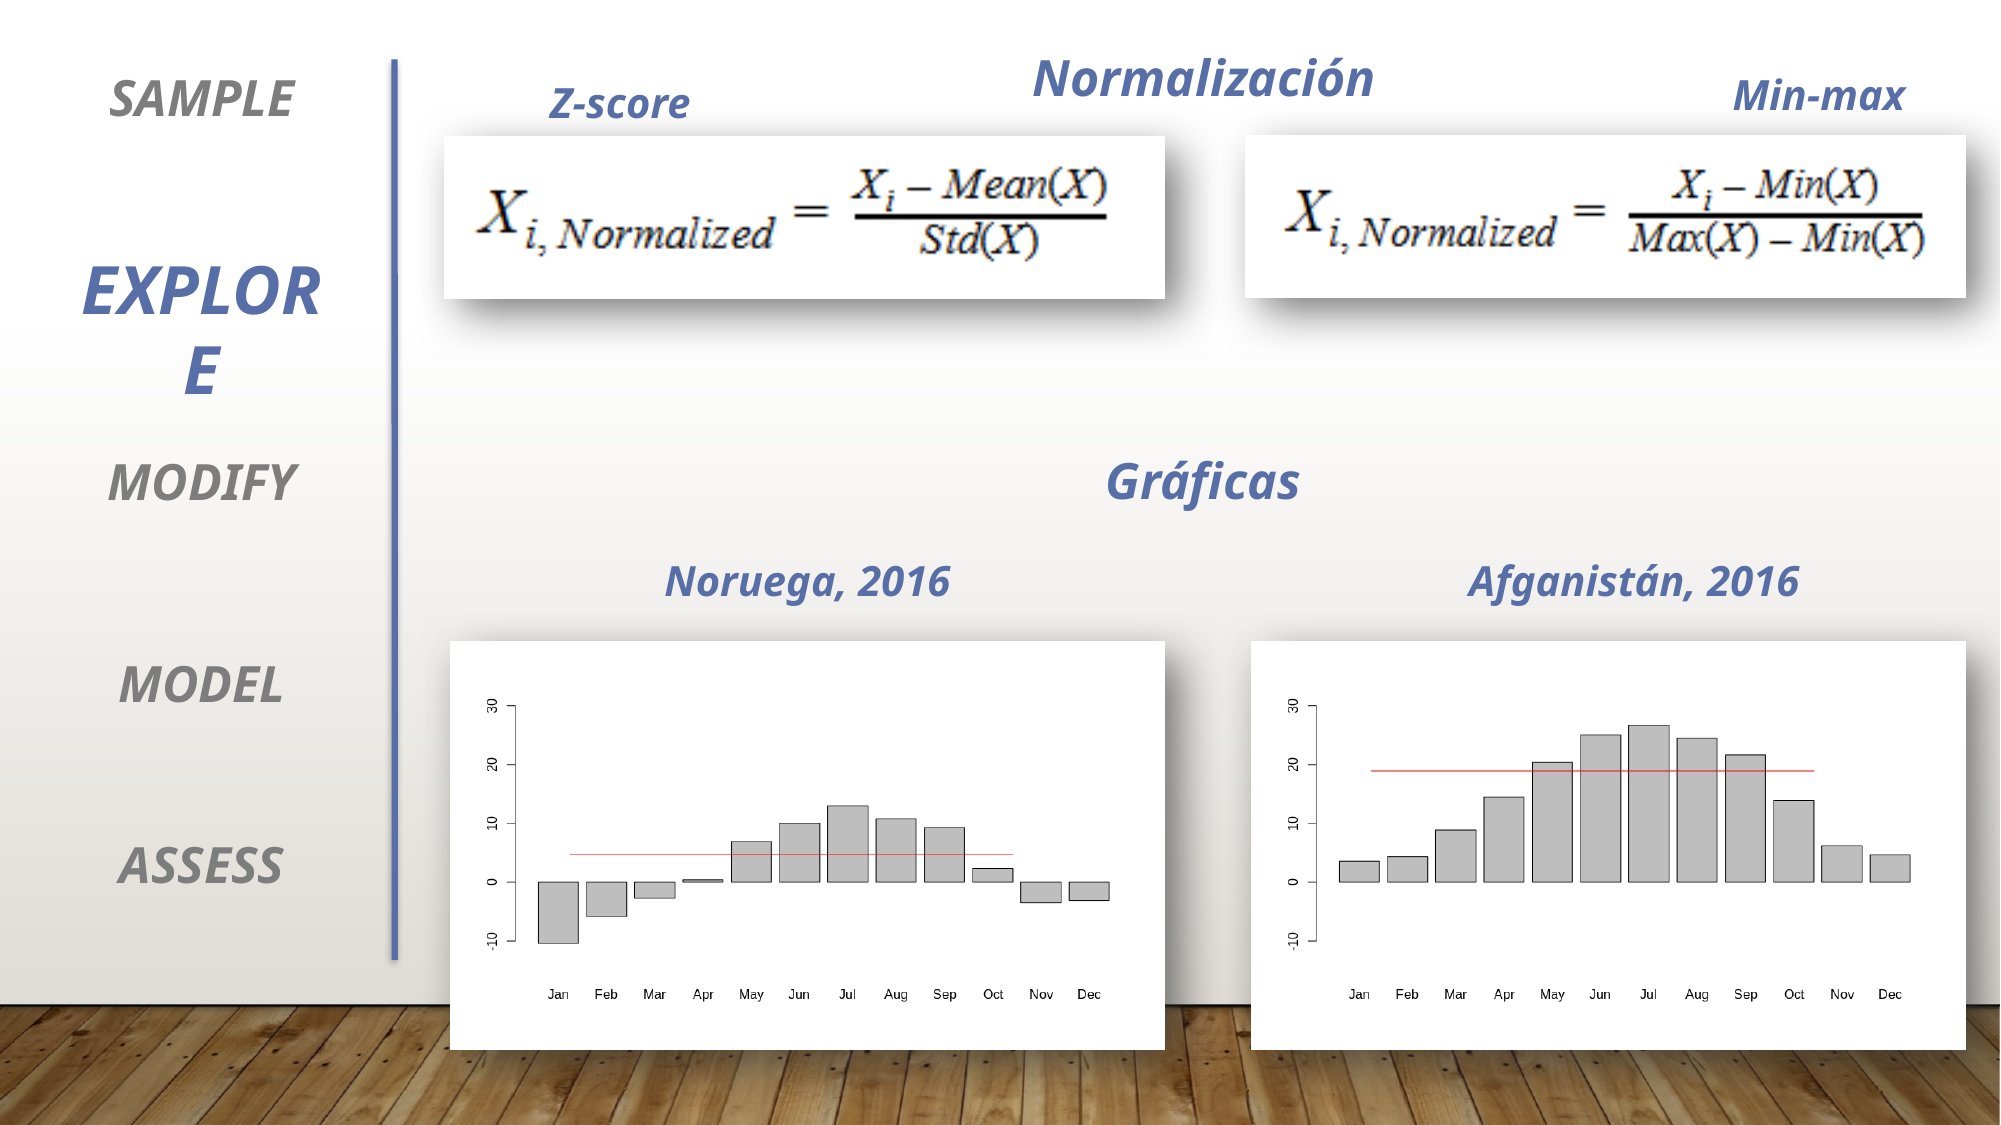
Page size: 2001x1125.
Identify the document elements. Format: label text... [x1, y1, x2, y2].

text_box Noruega, 2016 [580, 546, 1035, 612]
text_box Gráficas [976, 441, 1431, 517]
text_box Normalización [977, 39, 1432, 114]
text_box Min-max [1672, 60, 1966, 126]
text_box Afganistán, 2016 [1407, 546, 1862, 612]
text_box MODIFY [49, 442, 354, 518]
picture [1244, 135, 1966, 298]
text_box [391, 59, 398, 960]
text_box MODEL [49, 645, 354, 720]
picture [0, 641, 2000, 1125]
text_box ASSESS [49, 826, 354, 902]
text_box SAMPLE [49, 59, 354, 134]
picture [443, 135, 1165, 299]
text_box EXPLORE [49, 240, 354, 416]
text_box Z-score [444, 69, 797, 134]
